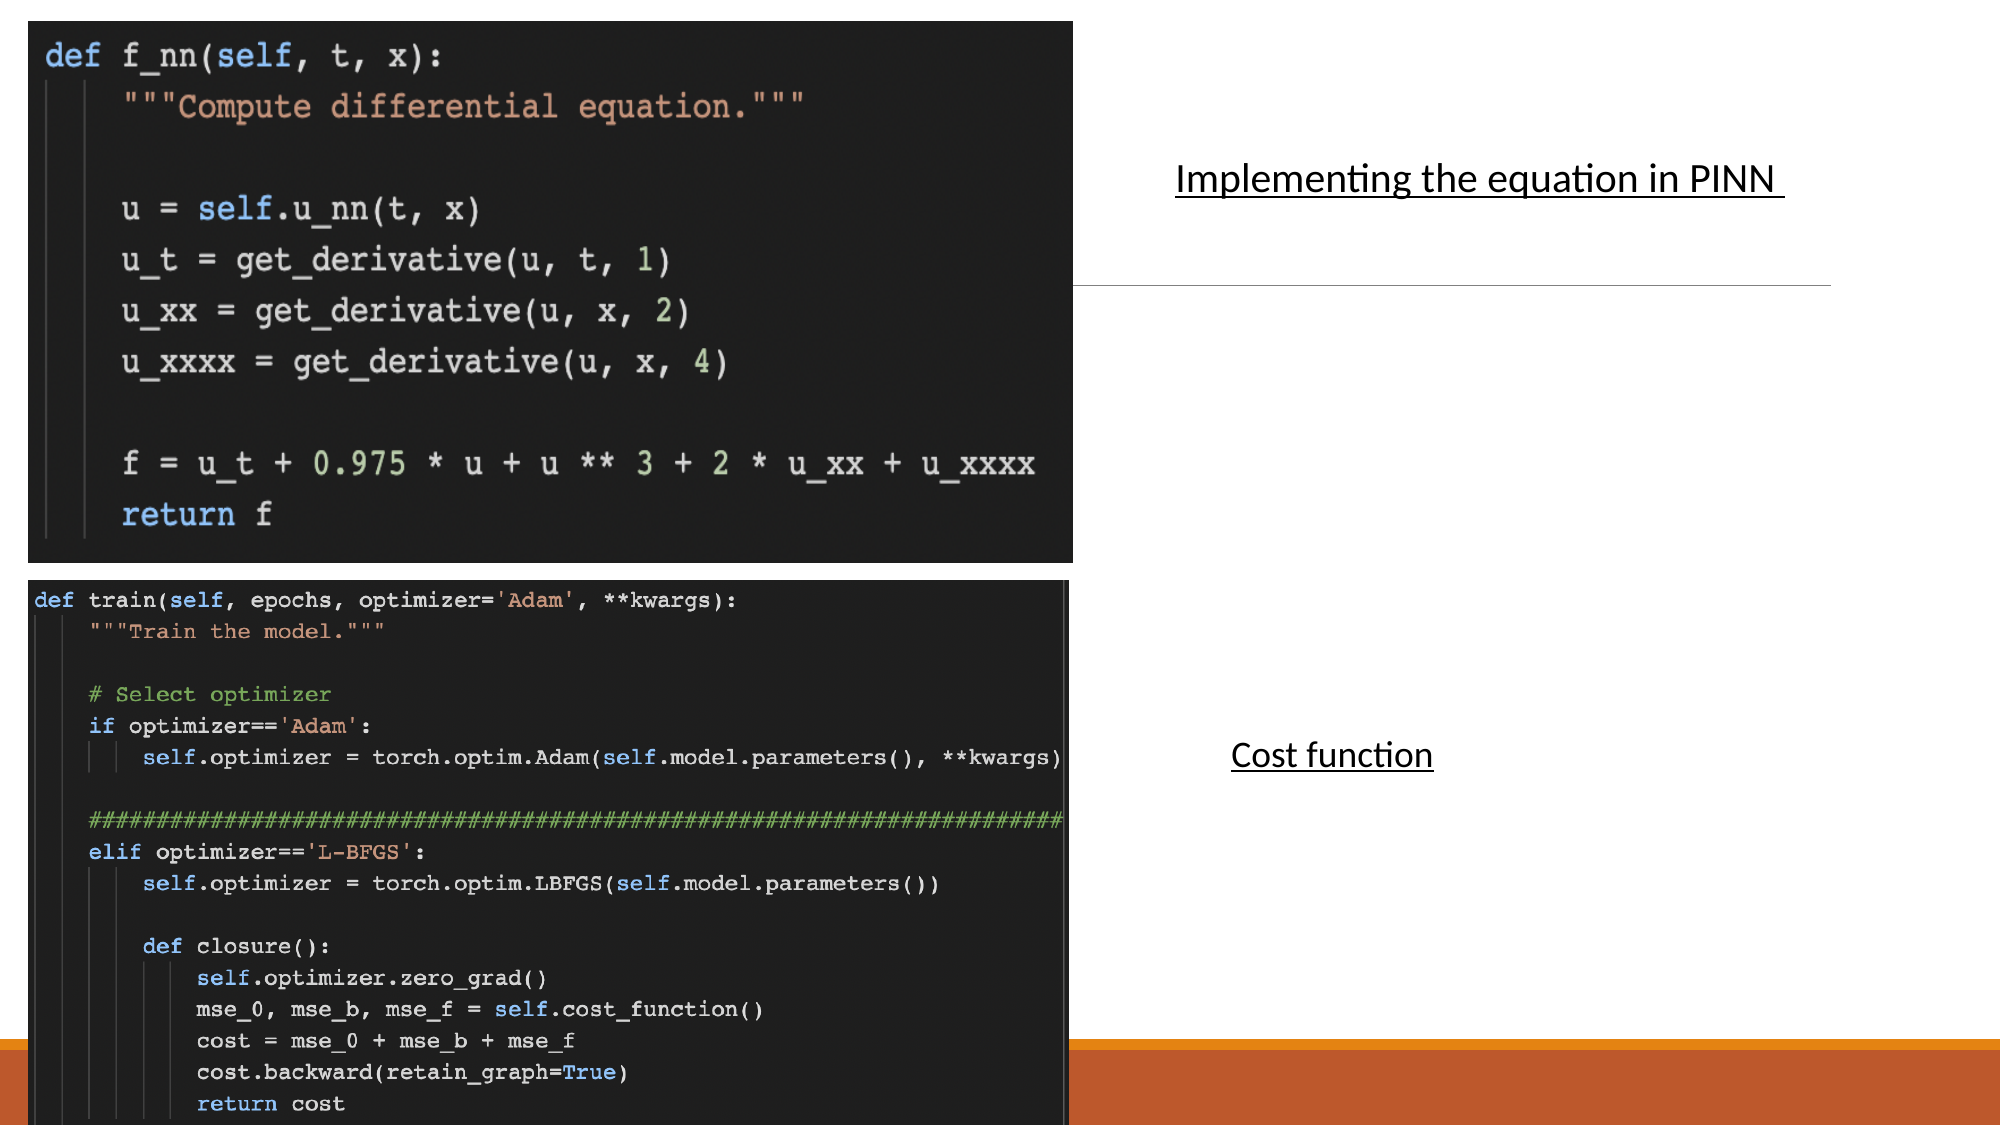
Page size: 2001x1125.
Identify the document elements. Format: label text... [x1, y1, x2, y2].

text_box Cost function [1216, 722, 1837, 783]
picture [27, 579, 1070, 1125]
text_box Implementing the equation in PINN [1160, 143, 1923, 209]
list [28, 20, 1074, 563]
